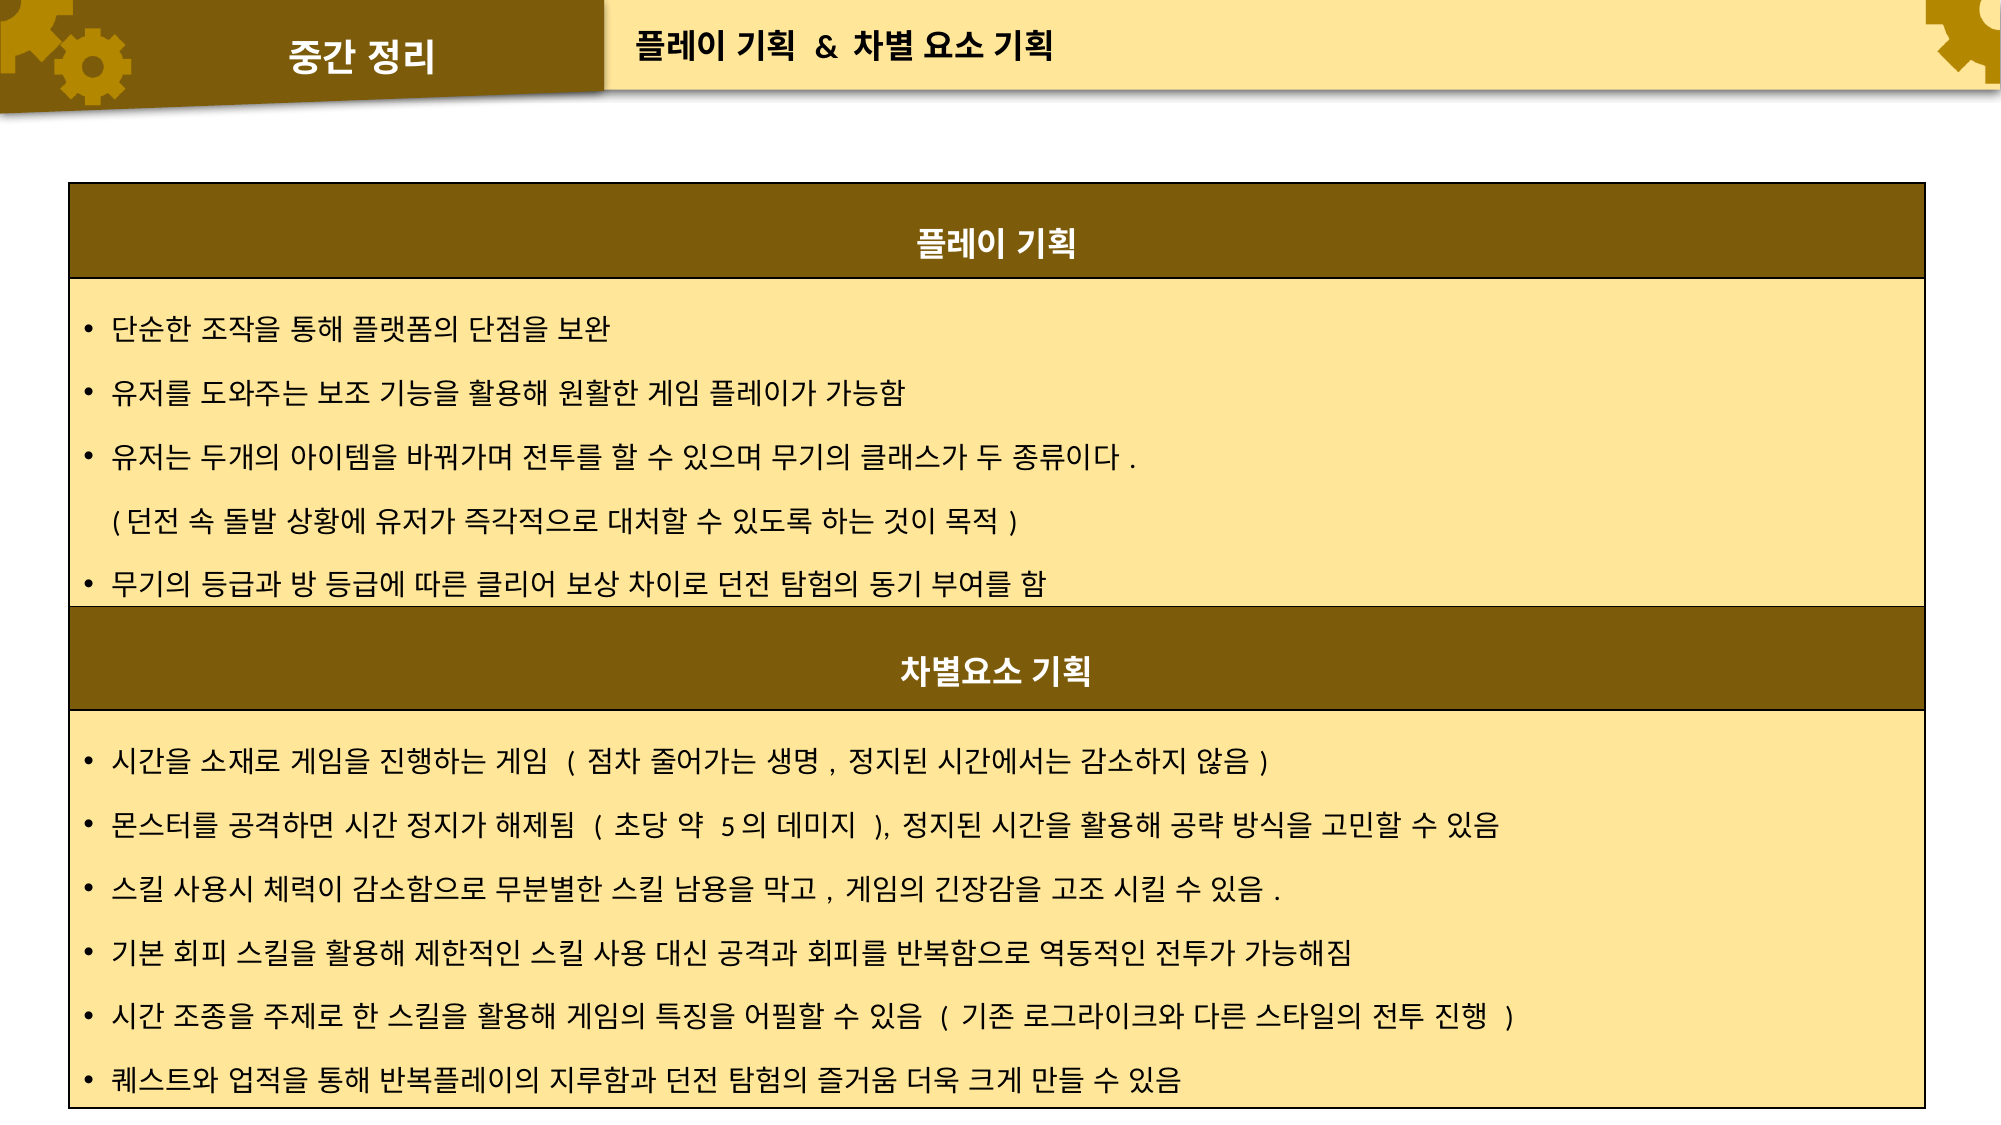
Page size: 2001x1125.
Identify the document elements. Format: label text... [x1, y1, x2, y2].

list 플레이 기획 & 차별 요소 기획 [621, 18, 1863, 73]
title 중간 정리 [137, 6, 588, 85]
table_cell 시간을 소재로 게임을 진행하는 게임 ( 점차 줄어가는 생명, 정지된 시간에서는 감소하지 않음) 몬스터를 공격하면 시간 정지가 해제됨 ( 초당 약 5의 데미지 ), 정지된 시간을 활용해 공략 방식을 고민할 수 있음 스킬 사용시 체력이 감소함으로 무분별한 스킬 남용을 막고, 게임의 긴장감을 고조 시킬 수 있음. 기본 회피 스킬을 활용해 제한적인 스킬 사용 대신 공격과 회피를 반복함으로 역동적인 전투가 가능해짐 시간 조종을 주제로 한 스킬을 활용해 게임의 특징을 어필할 수 있음 ( 기존 로그라이크와 다른 스타일의 전투 진행 ) 퀘스트와 업적을 통해 반복플레이의 지루함과 던전 탐험의 즐거움 더욱 크게 만들 수 있음 [70, 711, 1924, 1107]
table_header 플레이 기획 [70, 184, 1924, 277]
table_cell 단순한 조작을 통해 플랫폼의 단점을 보완 유저를 도와주는 보조 기능을 활용해 원활한 게임 플레이가 가능함 유저는 두개의 아이템을 바꿔가며 전투를 할 수 있으며 무기의 클래스가 두 종류이다. (던전 속 돌발 상황에 유저가 즉각적으로 대처할 수 있도록 하는 것이 목적) 무기의 등급과 방 등급에 따른 클리어 보상 차이로 던전 탐험의 동기 부여를 함 [70, 279, 1924, 606]
table_header 차별요소 기획 [70, 607, 1924, 709]
